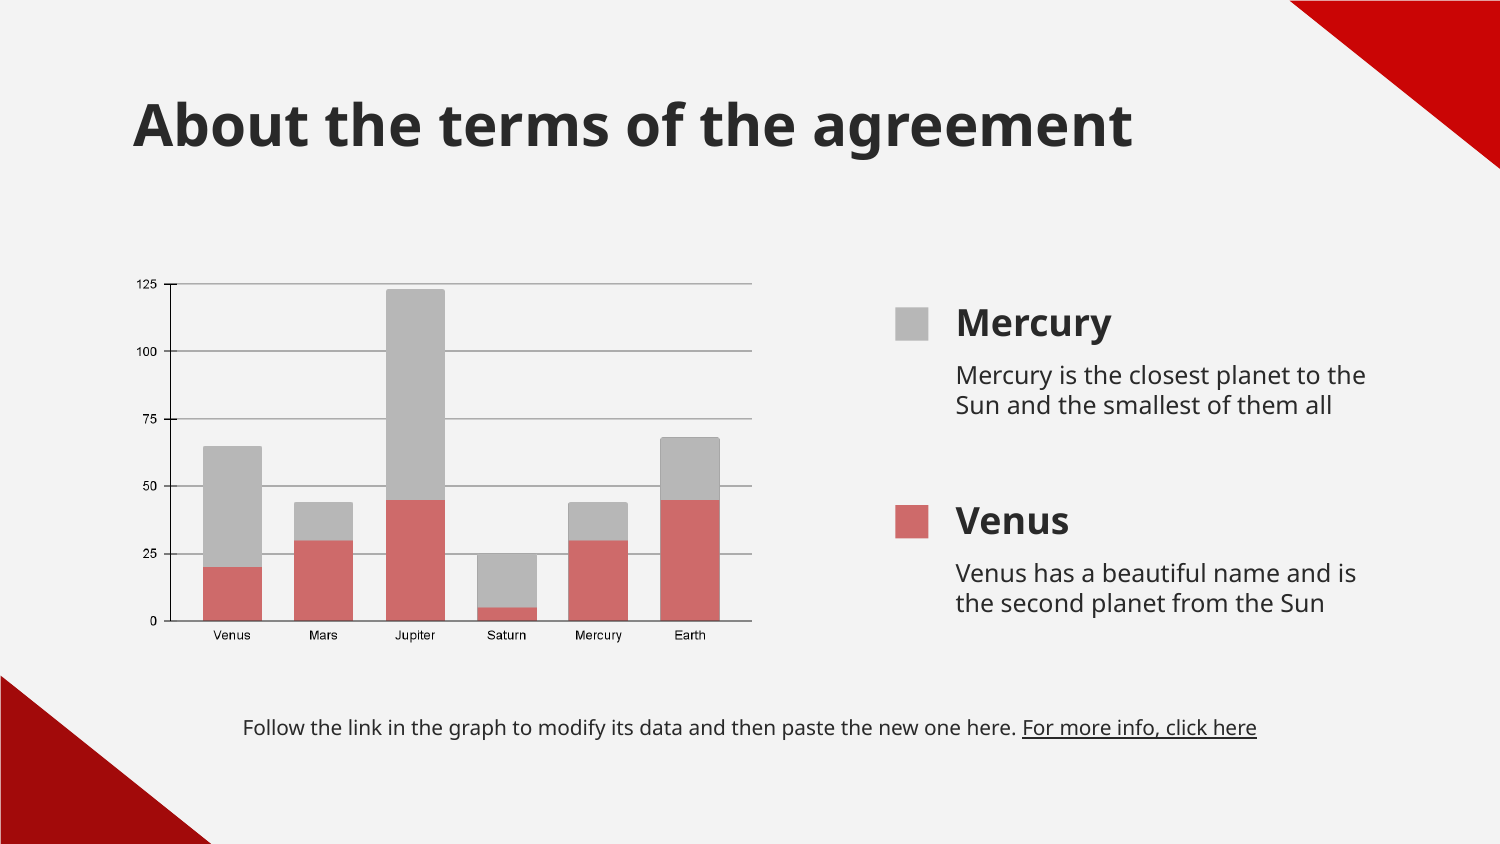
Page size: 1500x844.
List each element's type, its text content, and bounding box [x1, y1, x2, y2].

text_box Venus has a beautiful name and is the second planet from the Sun [940, 542, 1385, 622]
text_box Mercury [940, 289, 1385, 344]
text_box Mercury is the closest planet to the Sun and the smallest of them all [940, 344, 1385, 425]
text_box [895, 505, 929, 539]
text_box Venus [940, 486, 1385, 542]
title About the terms of the agreement [118, 72, 1382, 167]
text_box Follow the link in the graph to modify its data and then paste the new one here. For more info, click here [118, 697, 1382, 756]
text_box [895, 307, 929, 341]
picture [115, 256, 772, 663]
